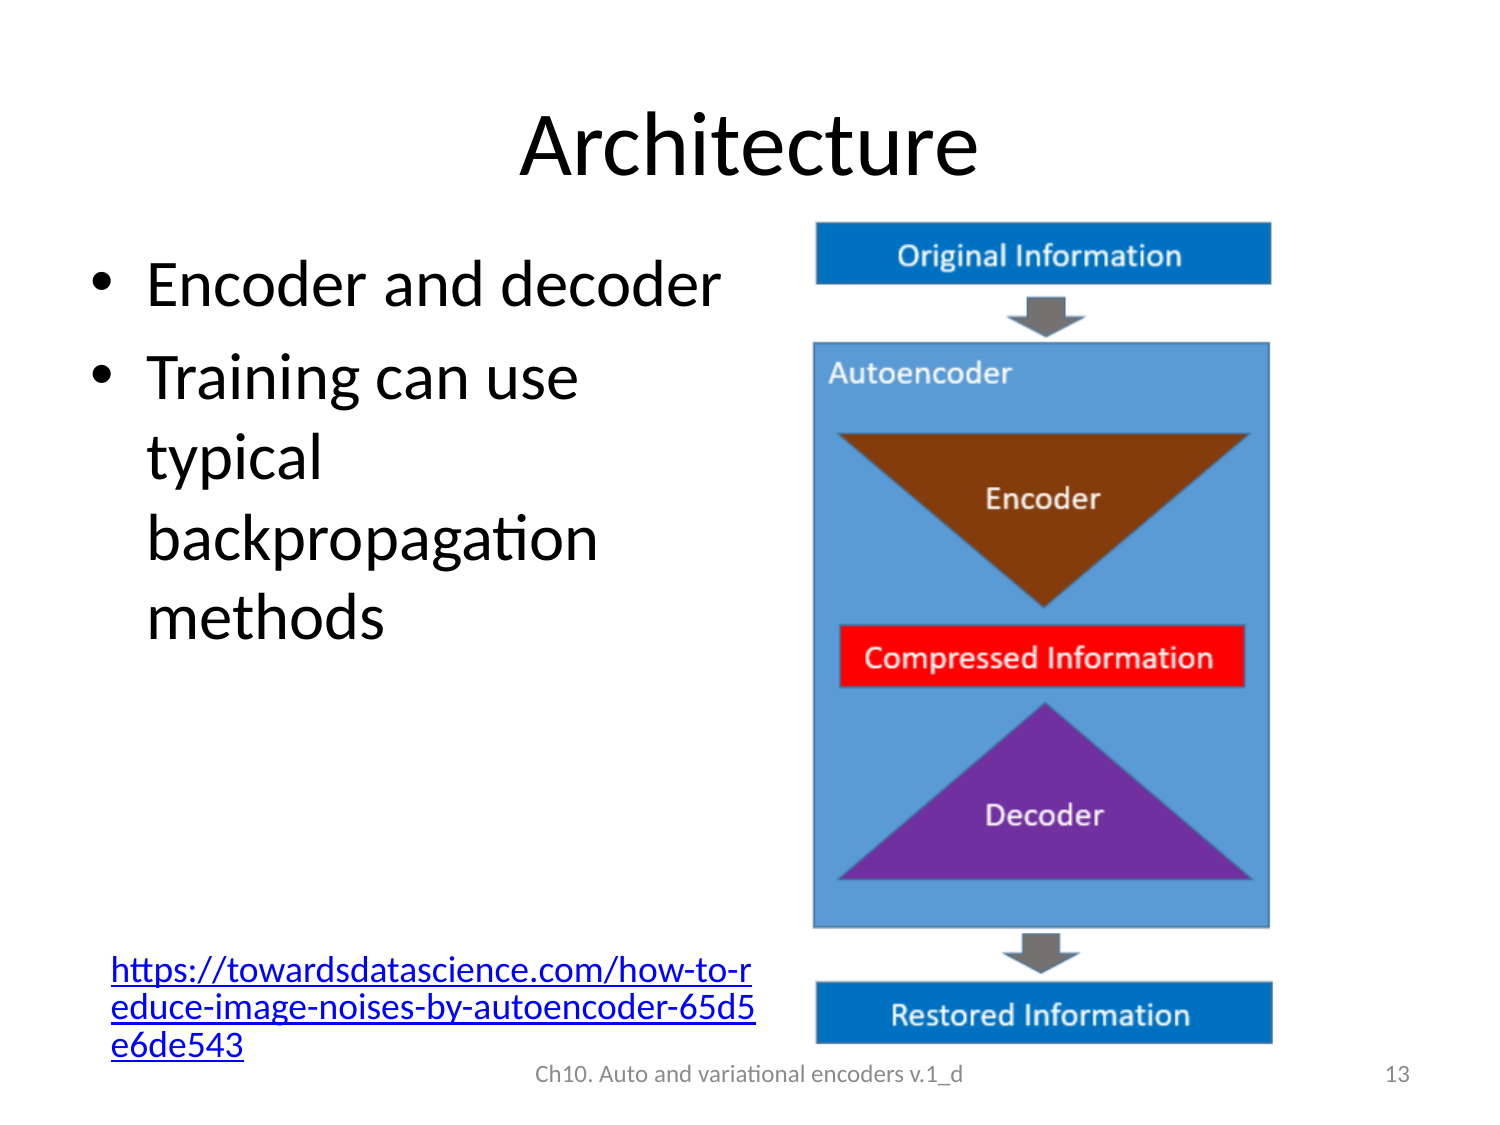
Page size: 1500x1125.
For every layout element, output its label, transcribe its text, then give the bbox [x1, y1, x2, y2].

slide_number 13 [1074, 1042, 1425, 1103]
list Encoder and decoder Training can use typical backpropagation methods [75, 232, 775, 1005]
picture [798, 207, 1286, 1060]
footer Ch10. Auto and variational encoders v.1_d [512, 1042, 988, 1103]
title Architecture [75, 45, 1425, 233]
text_box https://towardsdatascience.com/how-to-reduce-image-noises-by-autoencoder-65d5e6de543 [95, 937, 775, 998]
